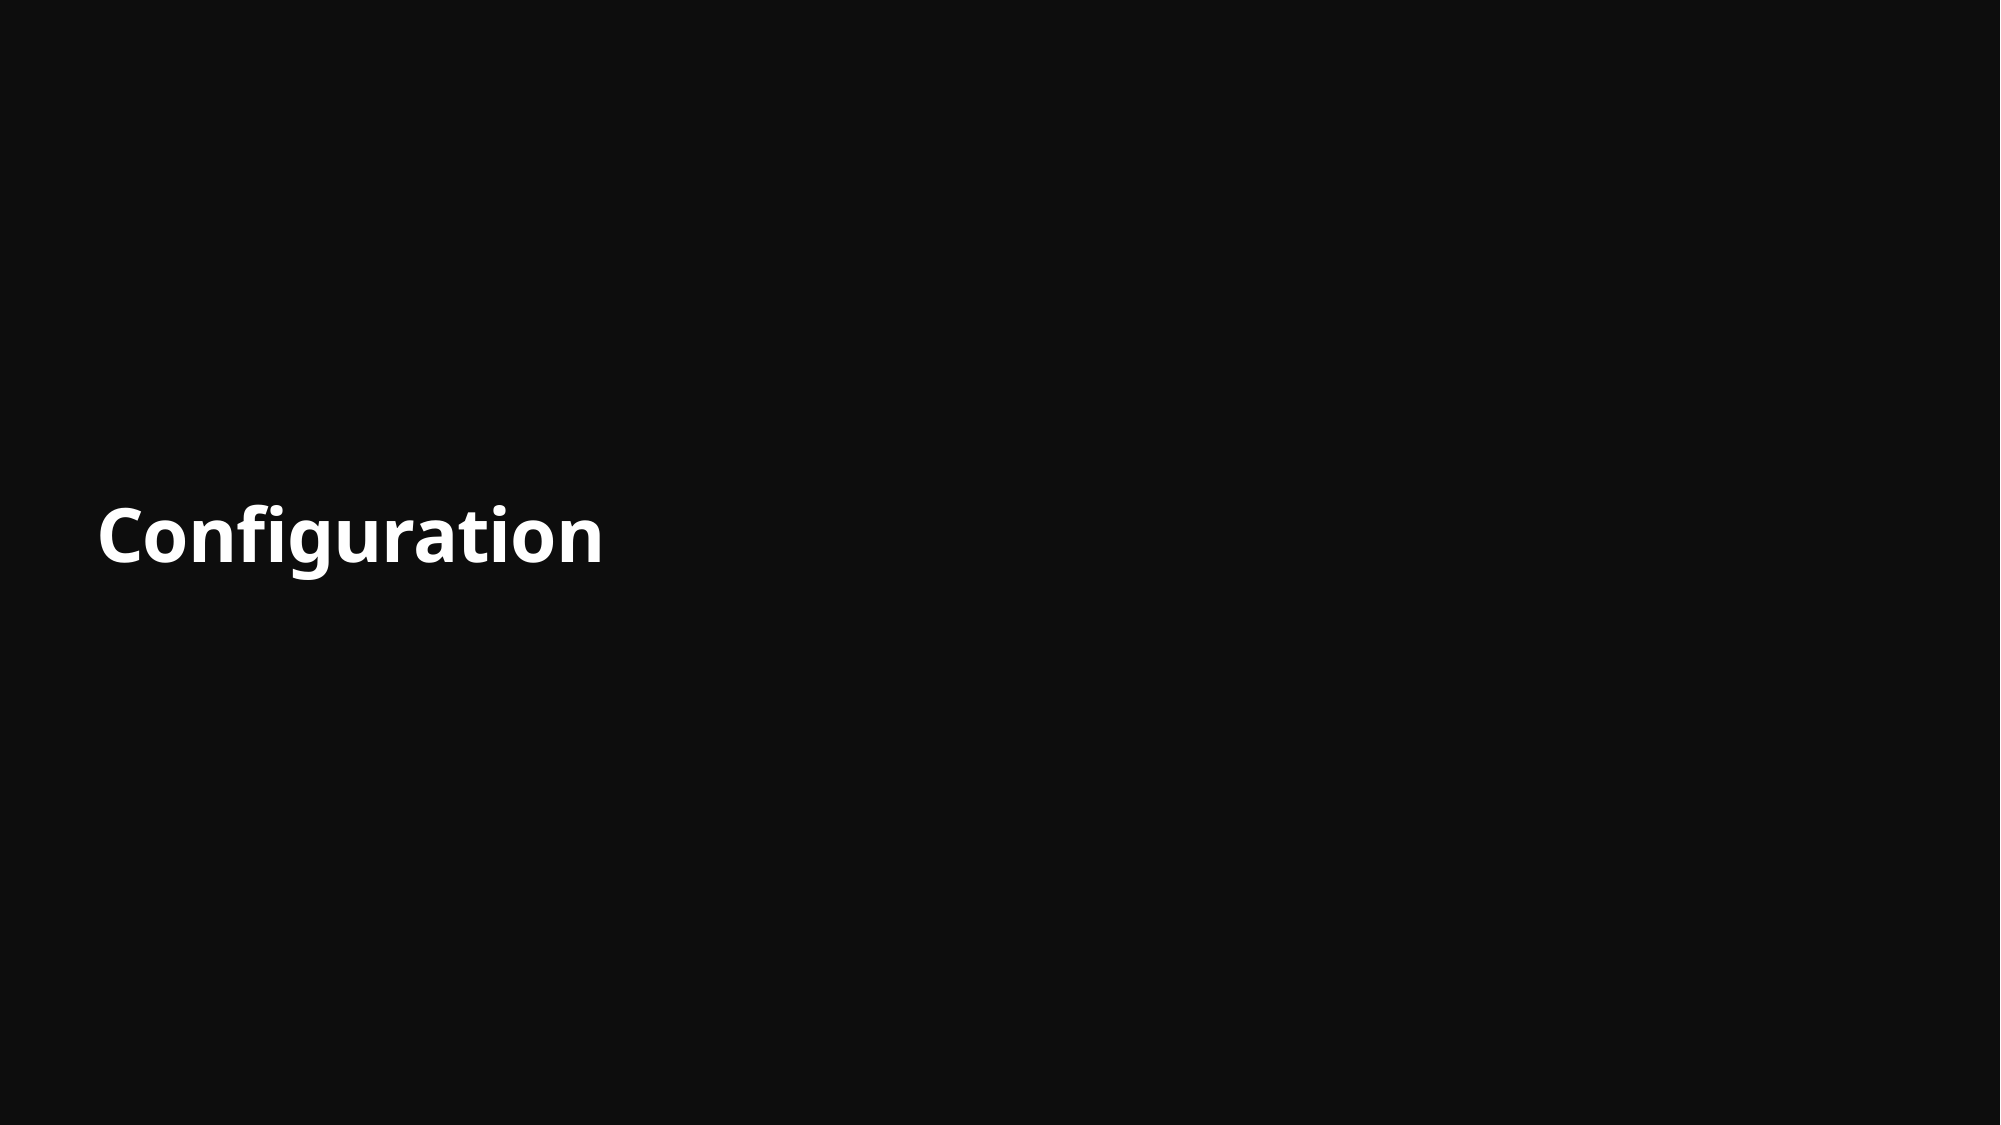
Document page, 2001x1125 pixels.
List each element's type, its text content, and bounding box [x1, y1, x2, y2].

title Configuration [96, 496, 1596, 579]
